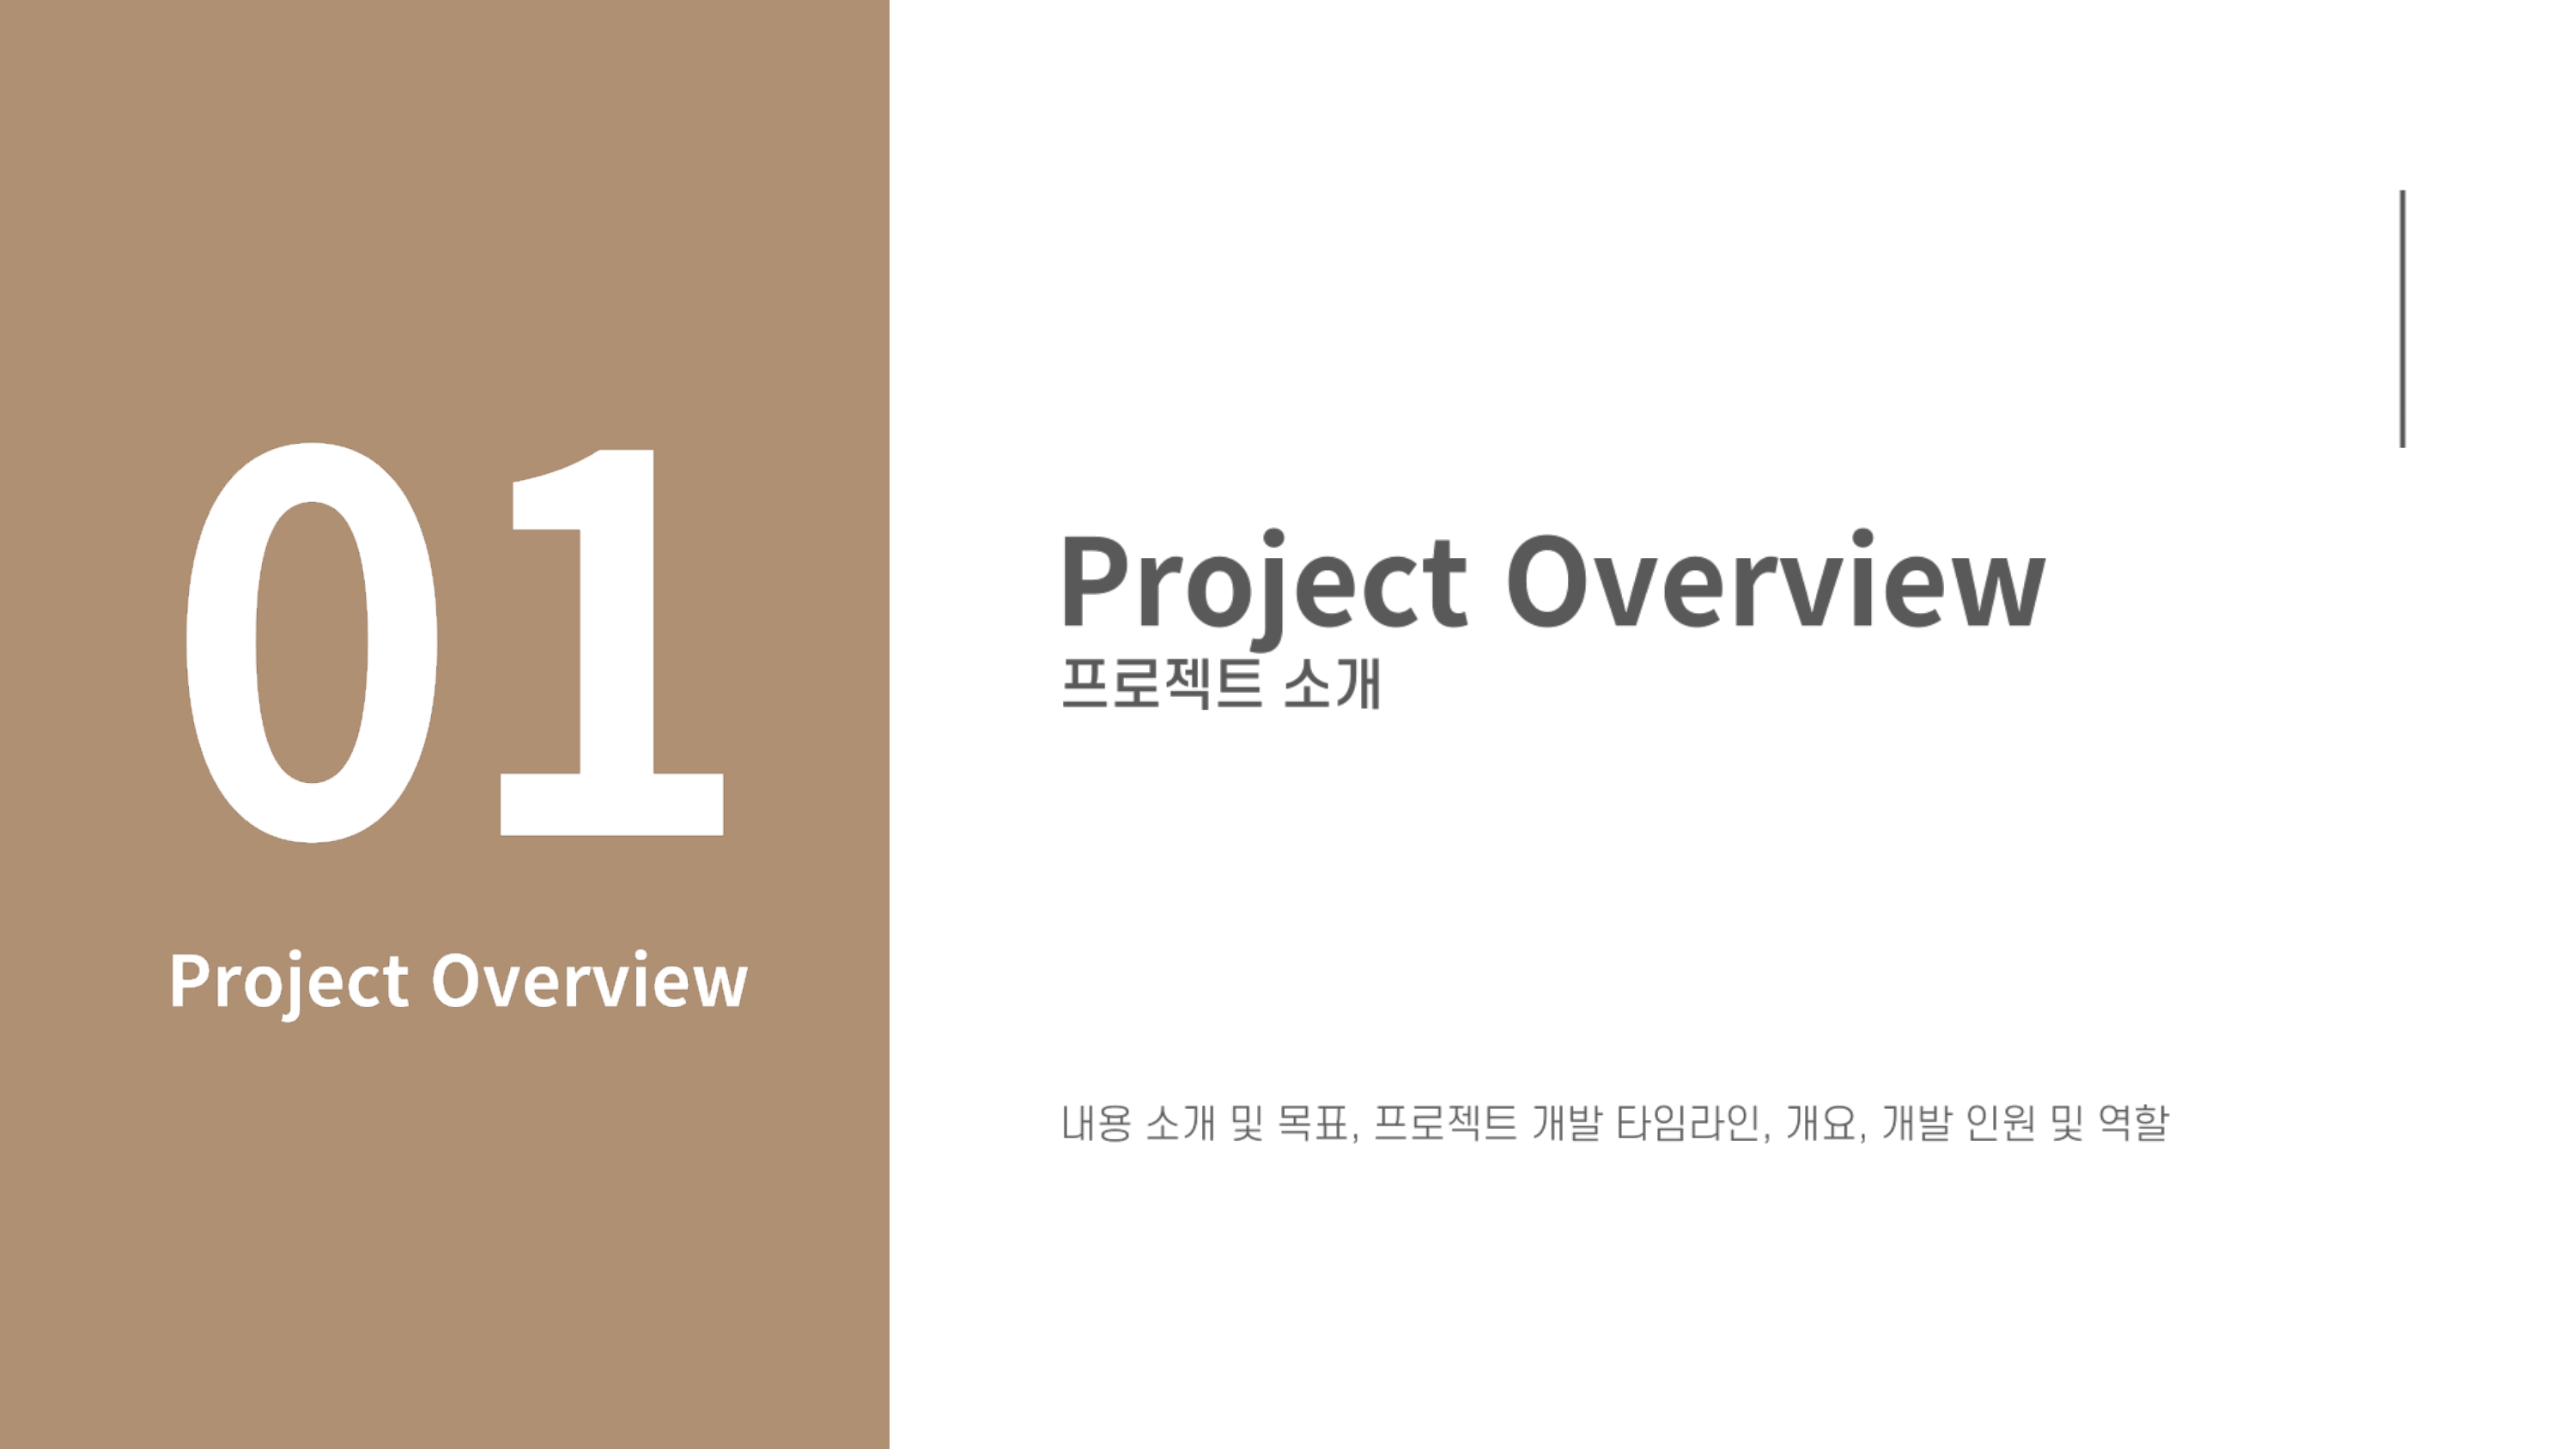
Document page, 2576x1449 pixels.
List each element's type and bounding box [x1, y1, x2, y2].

picture [0, 0, 2215, 1449]
picture [2273, 191, 2532, 447]
